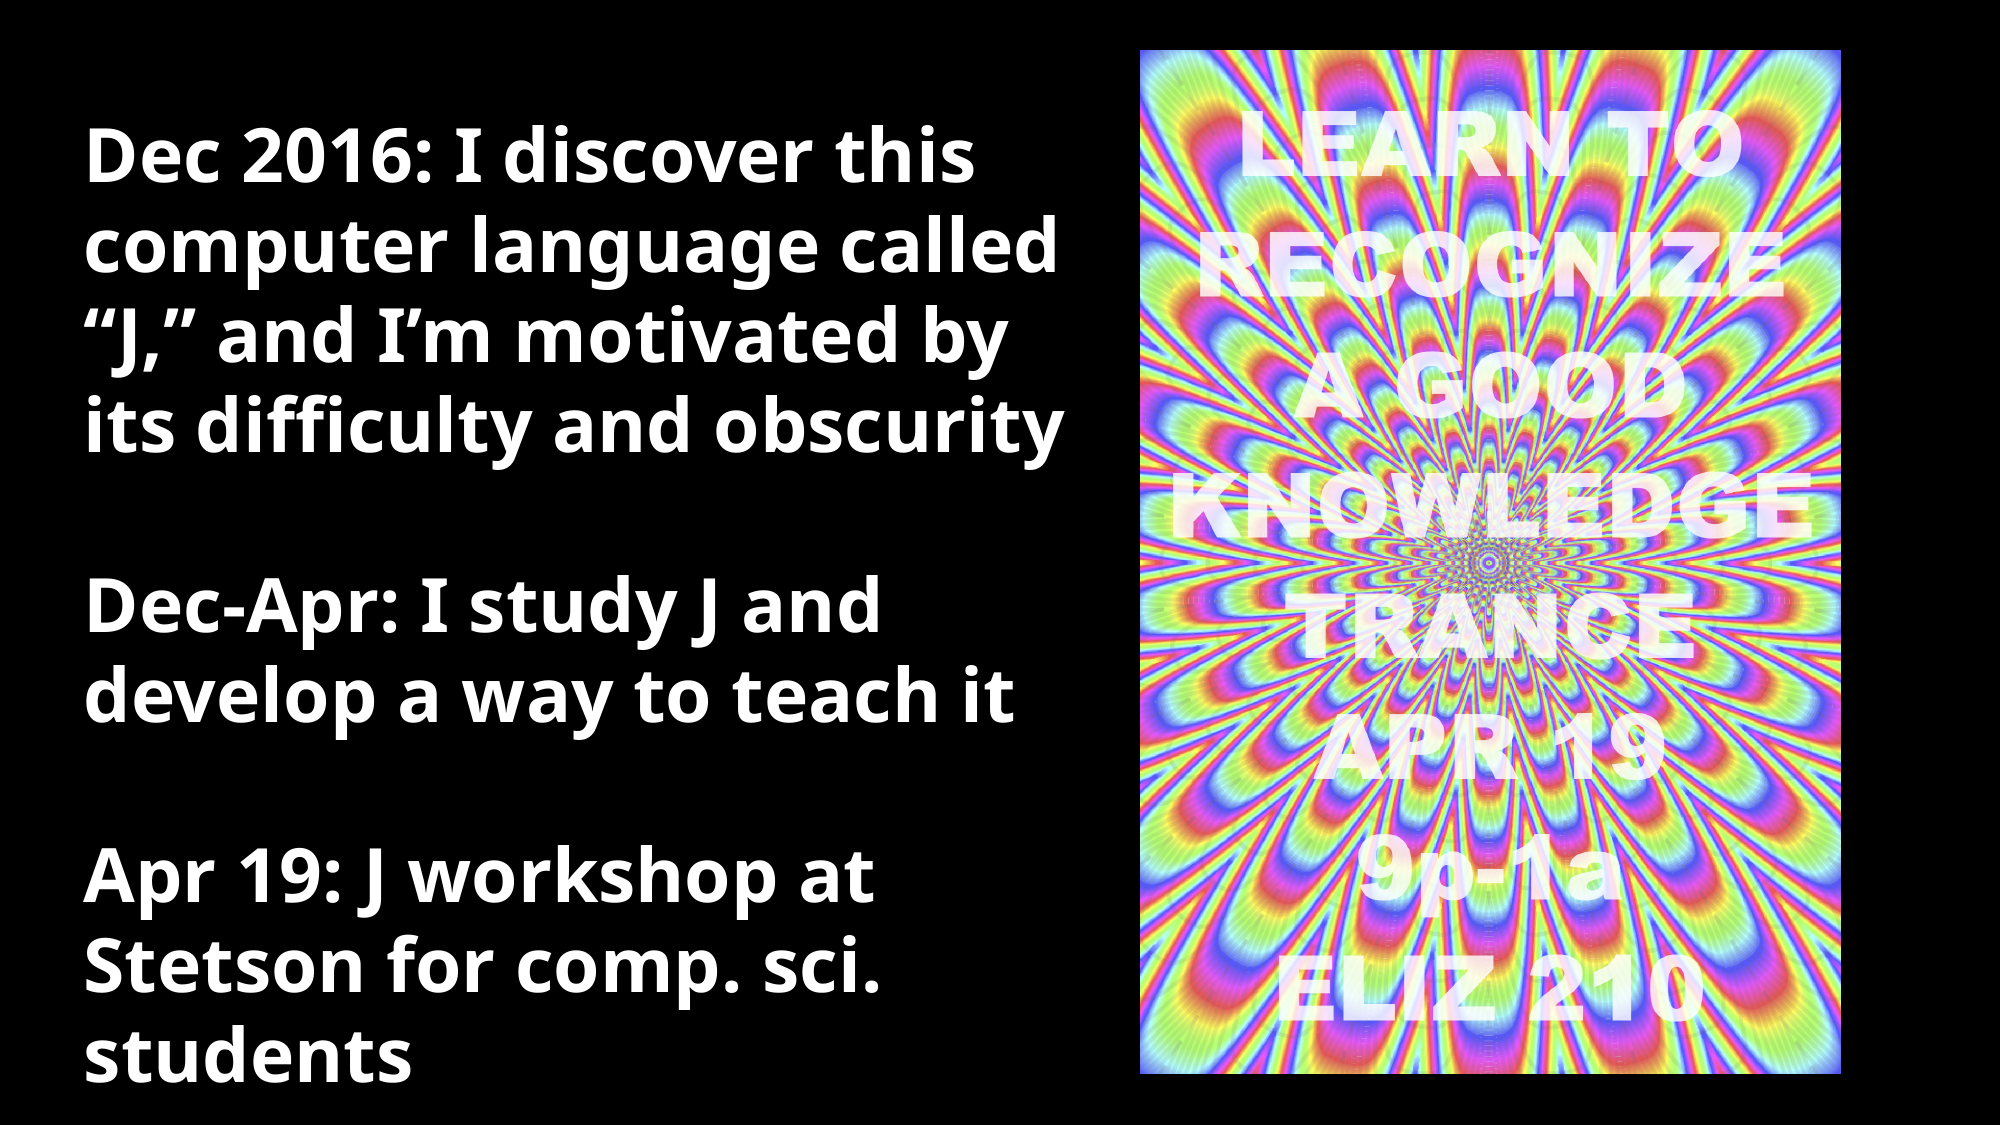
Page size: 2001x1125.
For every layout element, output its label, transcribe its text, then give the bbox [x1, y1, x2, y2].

text_box Dec 2016: I discover this computer language called “J,” and I’m motivated by its difficulty and obscurity Dec-Apr: I study J and develop a way to teach it Apr 19: J workshop at Stetson for comp. sci. students [68, 100, 1087, 1106]
picture [1140, 50, 1841, 1075]
